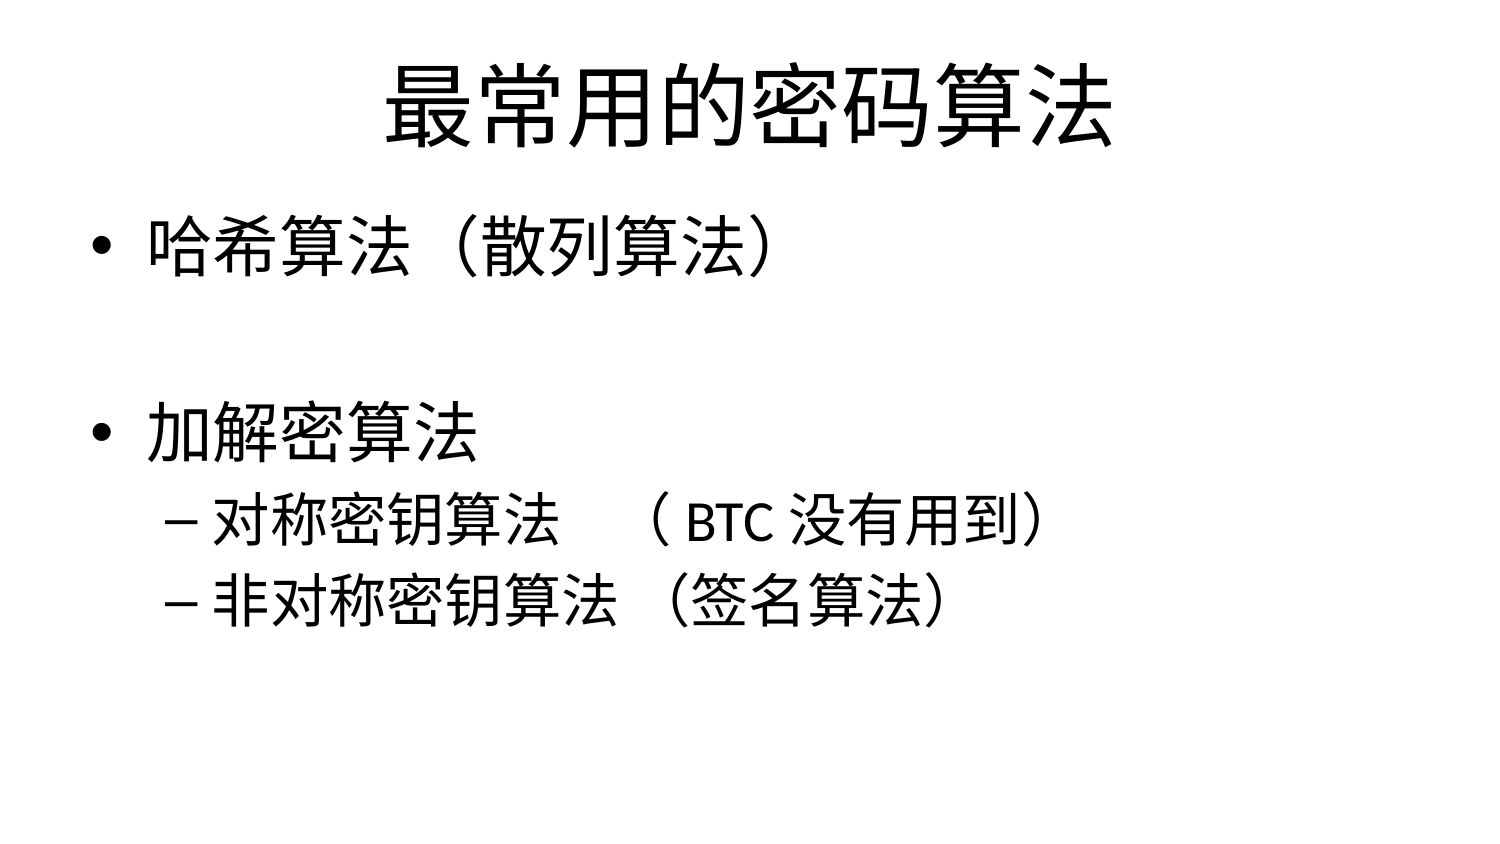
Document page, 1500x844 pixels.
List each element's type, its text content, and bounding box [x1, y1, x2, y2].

list 哈希算法（散列算法） 加解密算法 对称密钥算法 （BTC没有用到） 非对称密钥算法 （签名算法） [75, 196, 1425, 754]
title 最常用的密码算法 [75, 33, 1425, 175]
